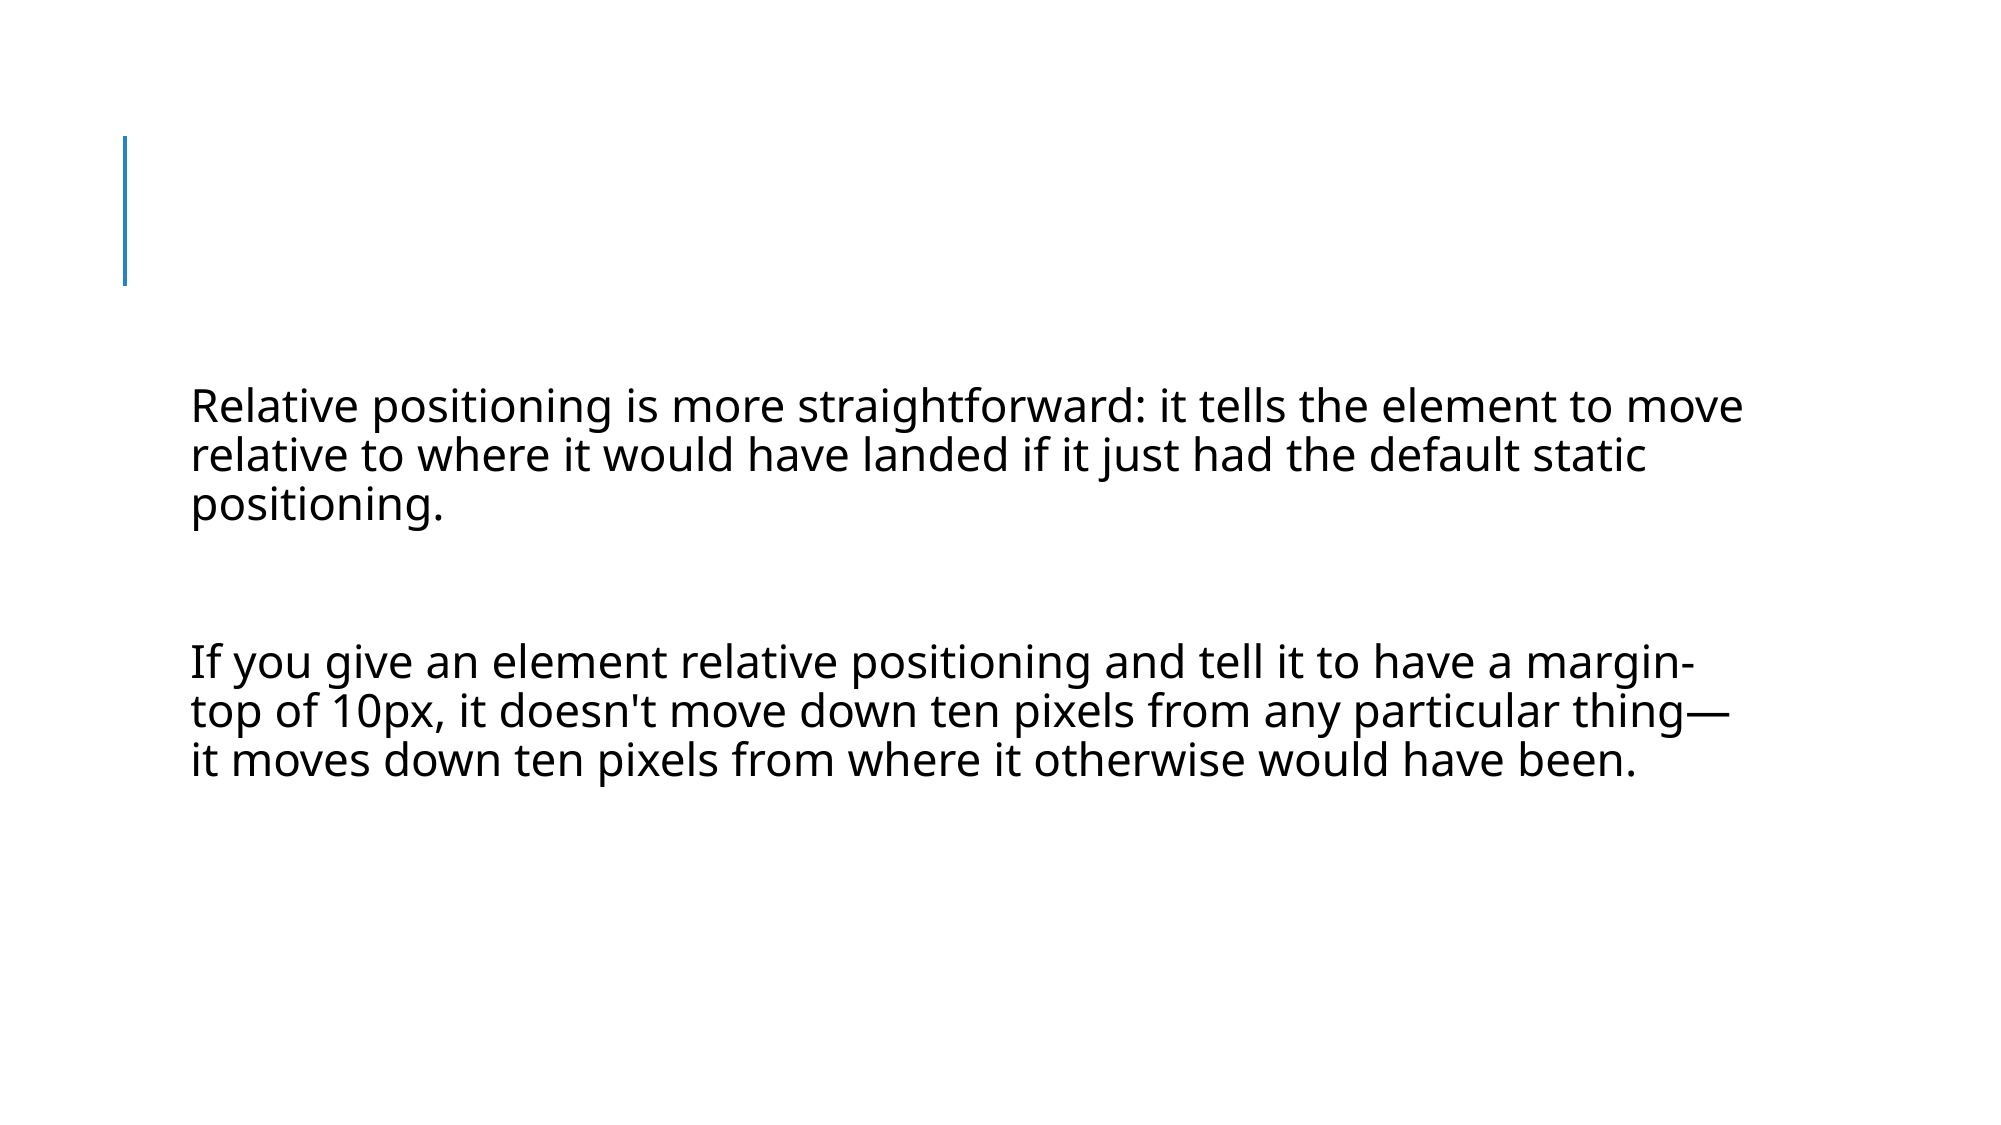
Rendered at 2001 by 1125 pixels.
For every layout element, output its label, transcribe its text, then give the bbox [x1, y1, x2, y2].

list Relative positioning is more straightforward: it tells the element to move relative to where it would have landed if it just had the default static positioning. If you give an element relative positioning and tell it to have a margin-top of 10px, it doesn't move down ten pixels from any particular thing—it moves down ten pixels from where it otherwise would have been. [168, 375, 1763, 1035]
